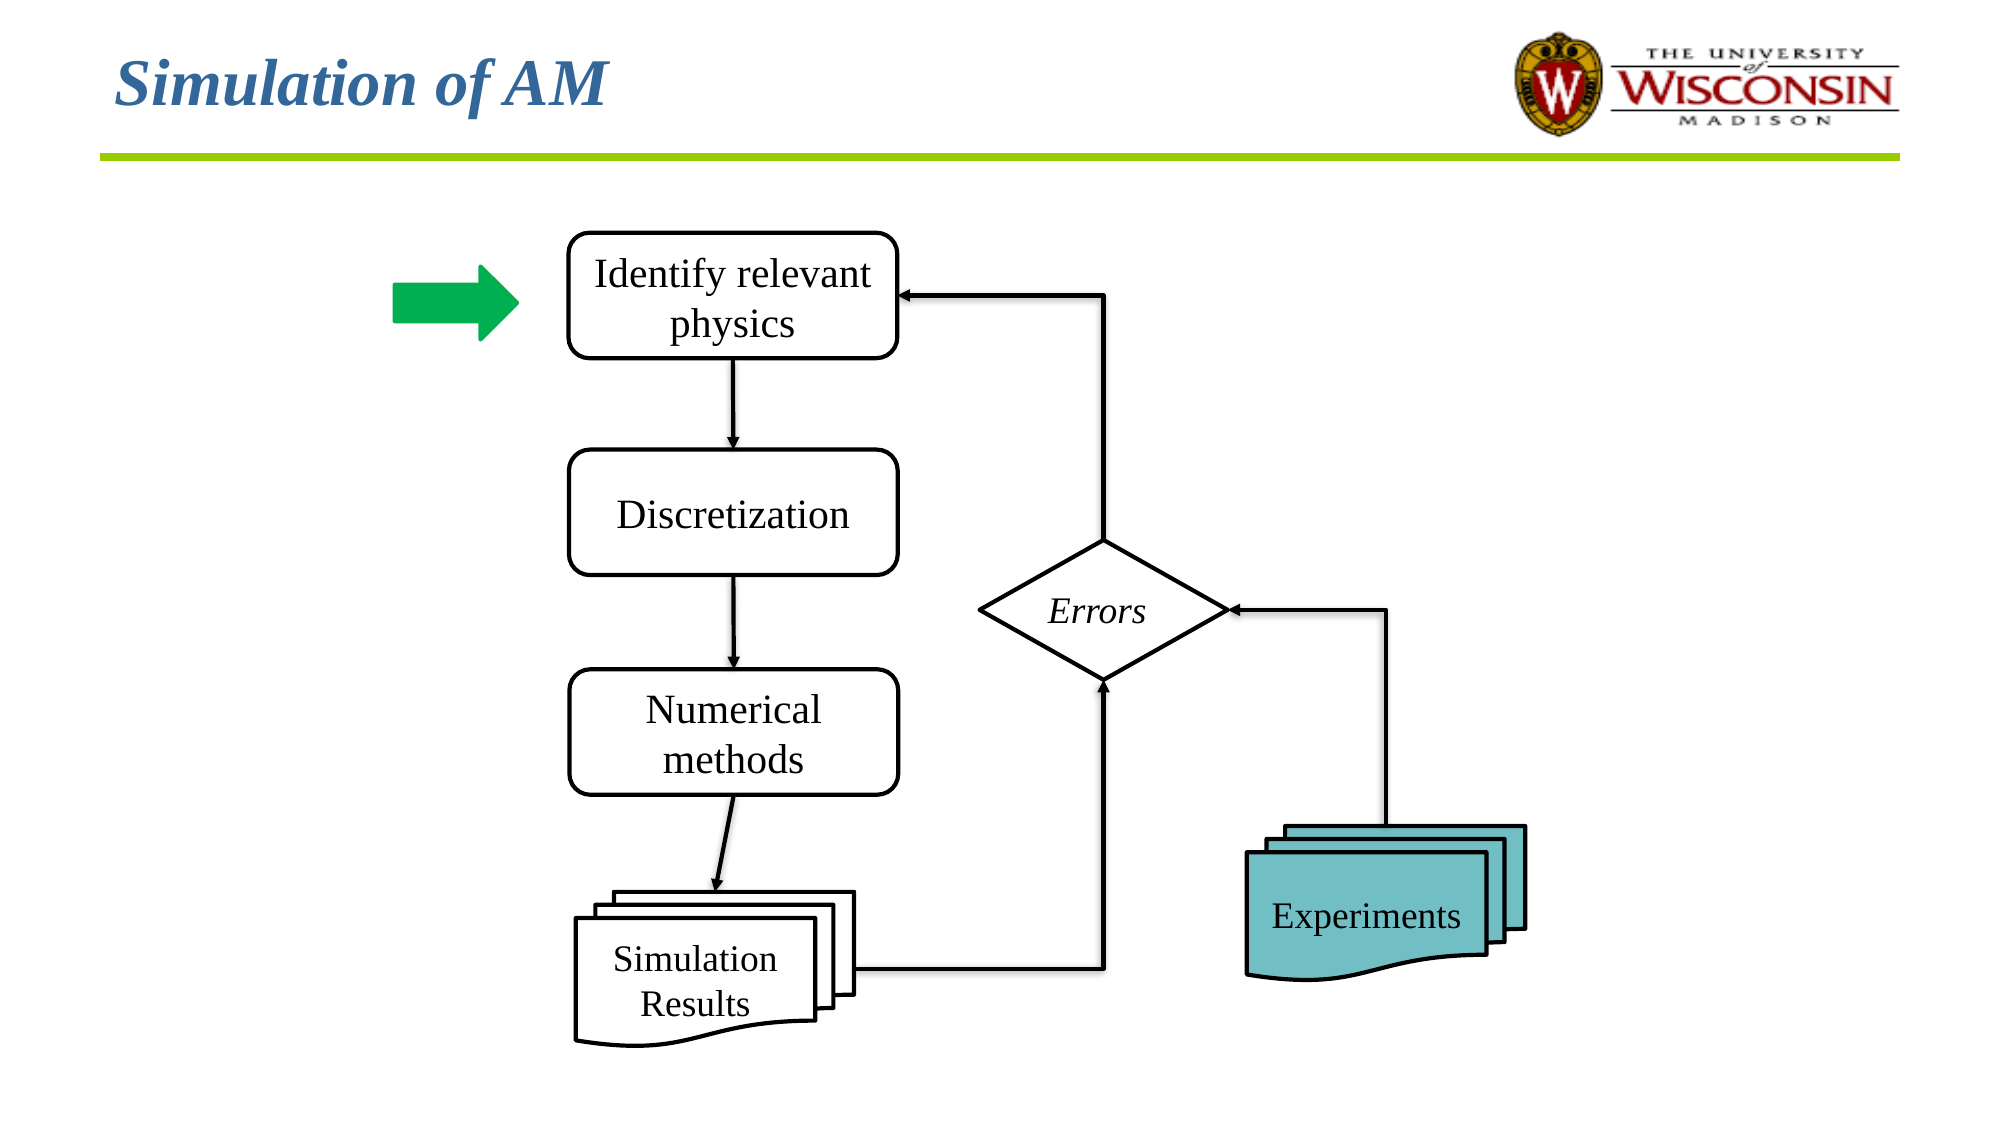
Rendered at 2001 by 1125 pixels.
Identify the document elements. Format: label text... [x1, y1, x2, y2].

text_box Errors [1032, 578, 1167, 640]
text_box Identify relevant physics [568, 232, 898, 359]
text_box [979, 543, 1227, 680]
title Simulation of AM [99, 37, 1900, 121]
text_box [877, 314, 1123, 522]
picture [1505, 22, 1908, 146]
text_box Numerical methods [569, 669, 895, 795]
text_box [394, 266, 518, 340]
text_box Discretization [568, 449, 898, 576]
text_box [1208, 628, 1425, 807]
text_box Simulation Results [575, 891, 855, 1046]
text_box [853, 679, 1104, 970]
text_box Experiments [1246, 826, 1526, 980]
